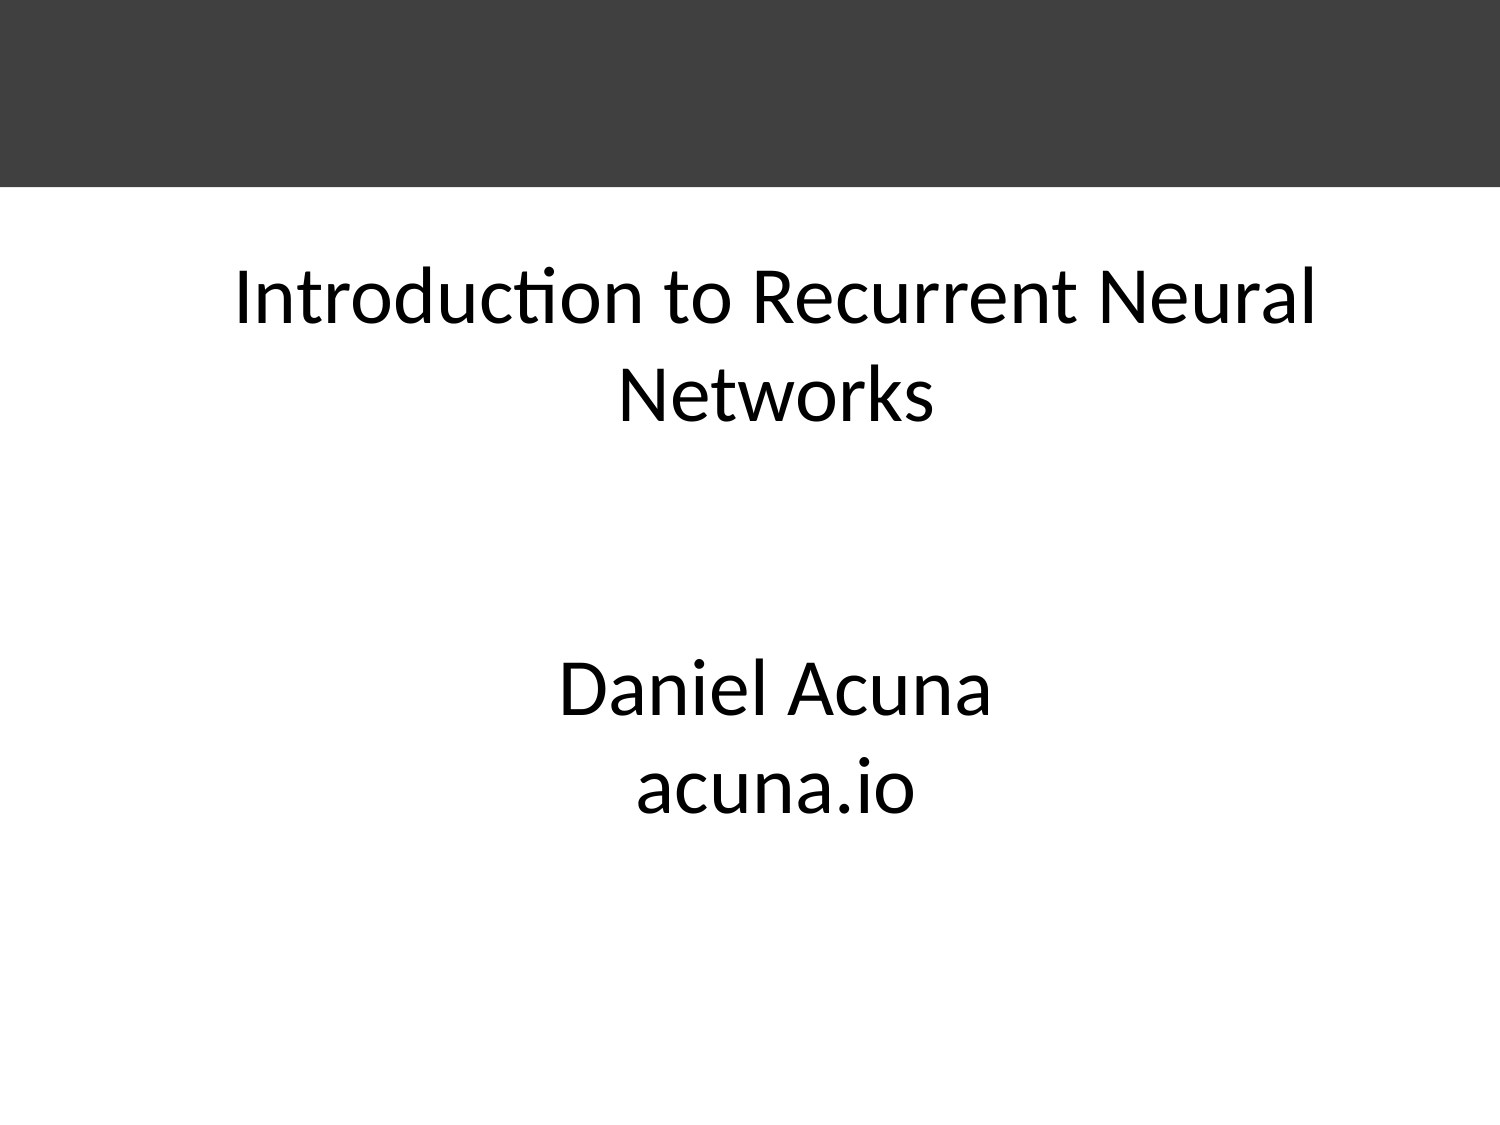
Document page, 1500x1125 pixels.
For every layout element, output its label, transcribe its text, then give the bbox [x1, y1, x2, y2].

title Introduction to Recurrent Neural Networks Daniel Acuna acuna.io [137, 232, 1416, 839]
text_box [224, 637, 1275, 925]
